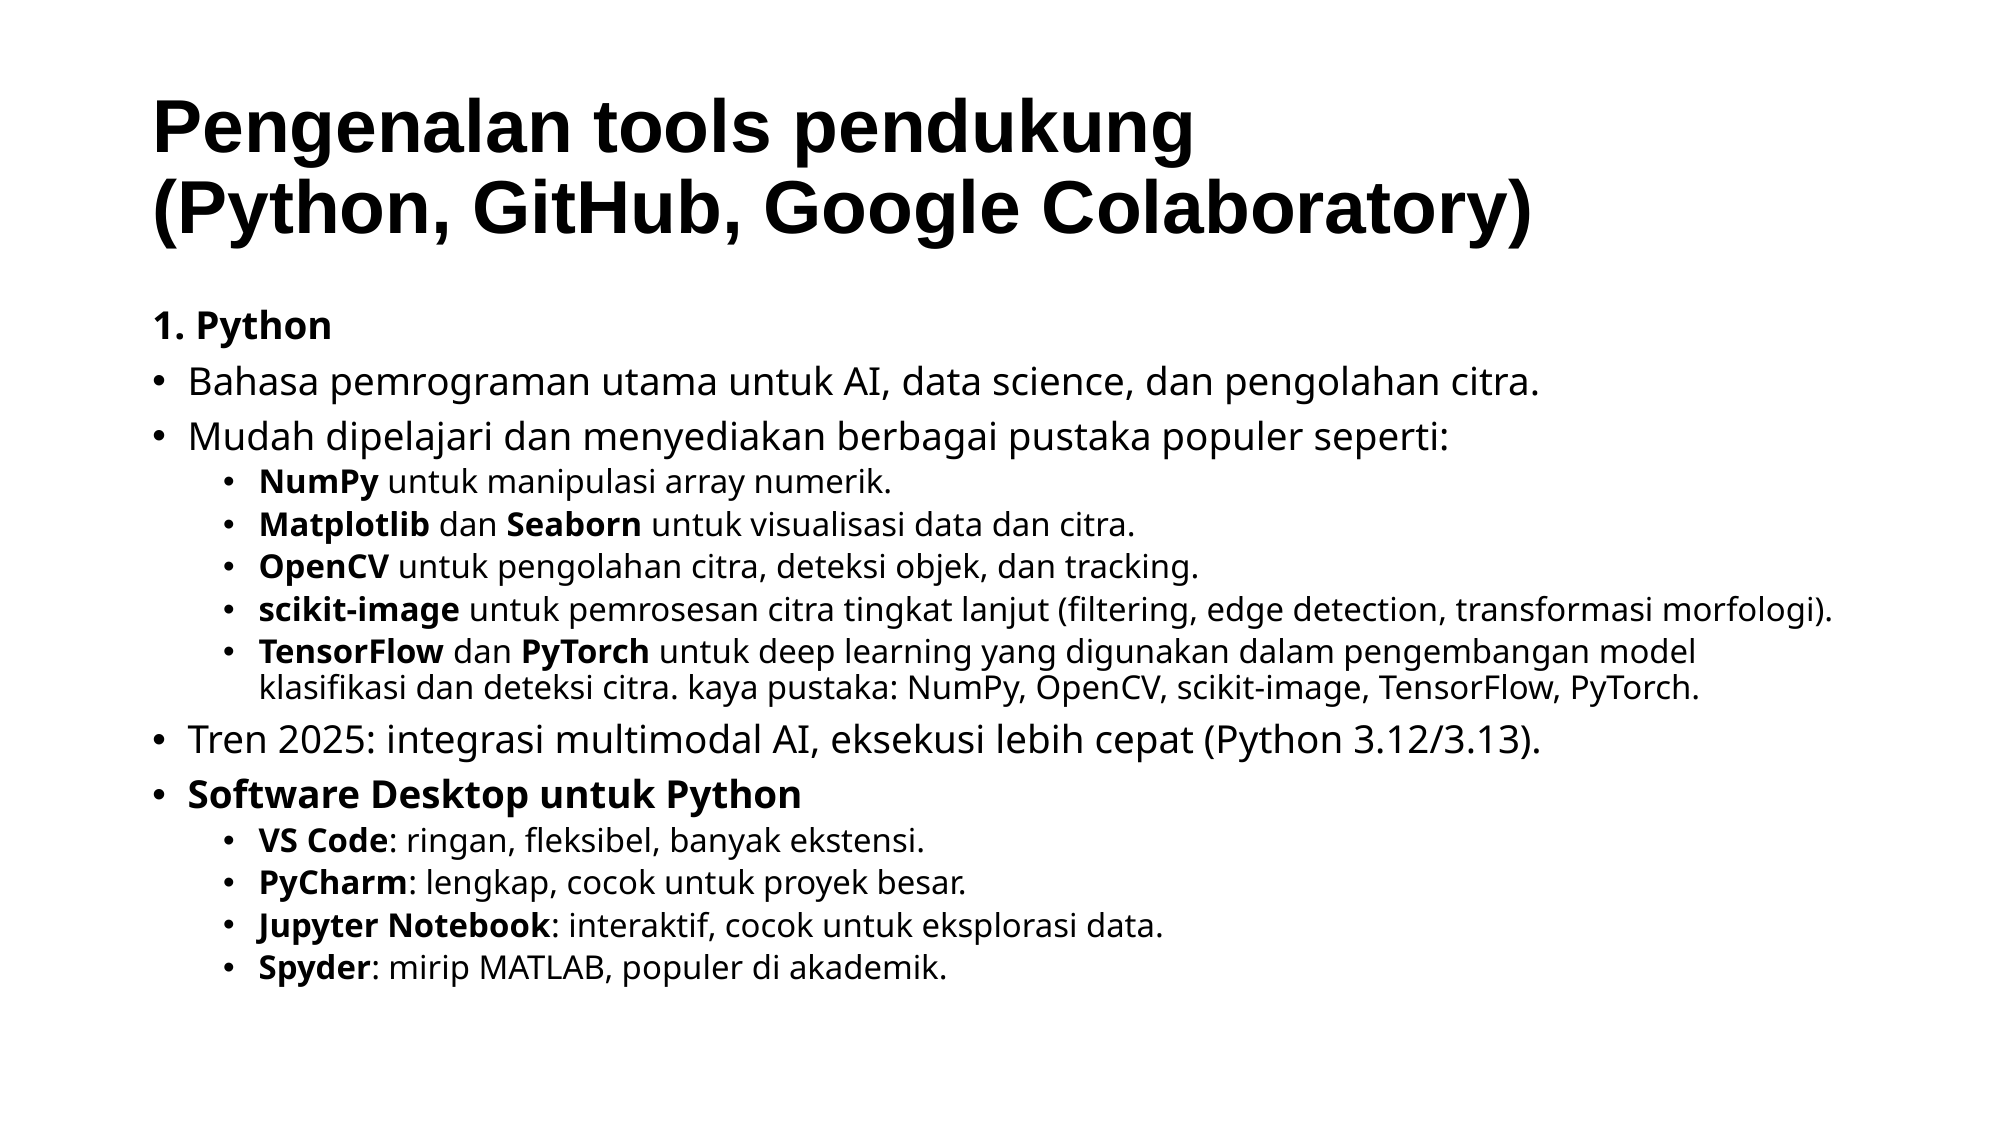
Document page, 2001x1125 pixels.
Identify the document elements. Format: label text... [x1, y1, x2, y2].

list 1. Python Bahasa pemrograman utama untuk AI, data science, dan pengolahan citra. Mudah dipelajari dan menyediakan berbagai pustaka populer seperti: NumPy untuk manipulasi array numerik. Matplotlib dan Seaborn untuk visualisasi data dan citra. OpenCV untuk pengolahan citra, deteksi objek, dan tracking. scikit-image untuk pemrosesan citra tingkat lanjut (filtering, edge detection, transformasi morfologi). TensorFlow dan PyTorch untuk deep learning yang digunakan dalam pengembangan model klasifikasi dan deteksi citra. kaya pustaka: NumPy, OpenCV, scikit-image, TensorFlow, PyTorch. Tren 2025: integrasi multimodal AI, eksekusi lebih cepat (Python 3.12/3.13). Software Desktop untuk Python VS Code: ringan, fleksibel, banyak ekstensi. PyCharm: lengkap, cocok untuk proyek besar. Jupyter Notebook: interaktif, cocok untuk eksplorasi data. Spyder: mirip MATLAB, populer di akademik. [137, 299, 1863, 1014]
title Pengenalan tools pendukung (Python, GitHub, Google Colaboratory) [137, 59, 1863, 278]
